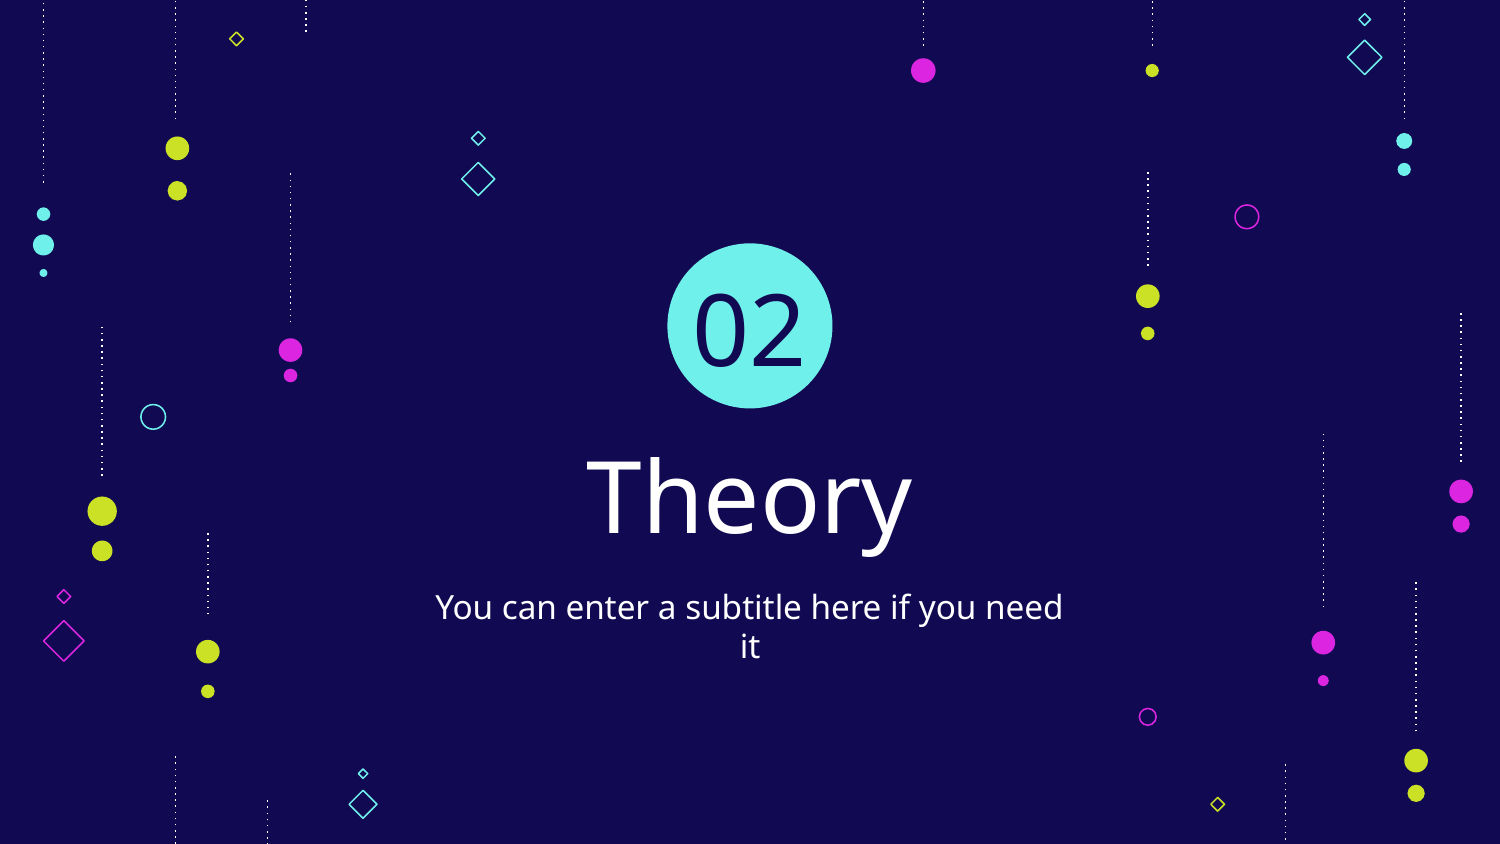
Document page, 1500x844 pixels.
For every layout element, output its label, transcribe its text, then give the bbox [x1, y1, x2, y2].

text_box [167, 181, 188, 201]
title Theory [374, 437, 1126, 569]
text_box [165, 136, 190, 161]
text_box [692, 385, 808, 409]
text_box [283, 368, 298, 383]
text_box [278, 338, 303, 362]
list You can enter a subtitle here if you need it [417, 570, 1083, 630]
title 02 [637, 266, 863, 385]
text_box [1139, 708, 1157, 726]
text_box [1135, 284, 1160, 309]
text_box [461, 162, 495, 196]
text_box [693, 243, 807, 266]
text_box [196, 639, 220, 664]
text_box [201, 684, 215, 699]
text_box [1317, 675, 1329, 687]
text_box [1140, 326, 1155, 341]
text_box [471, 131, 486, 146]
text_box [140, 404, 166, 430]
text_box [1311, 630, 1336, 655]
text_box [1235, 204, 1259, 229]
